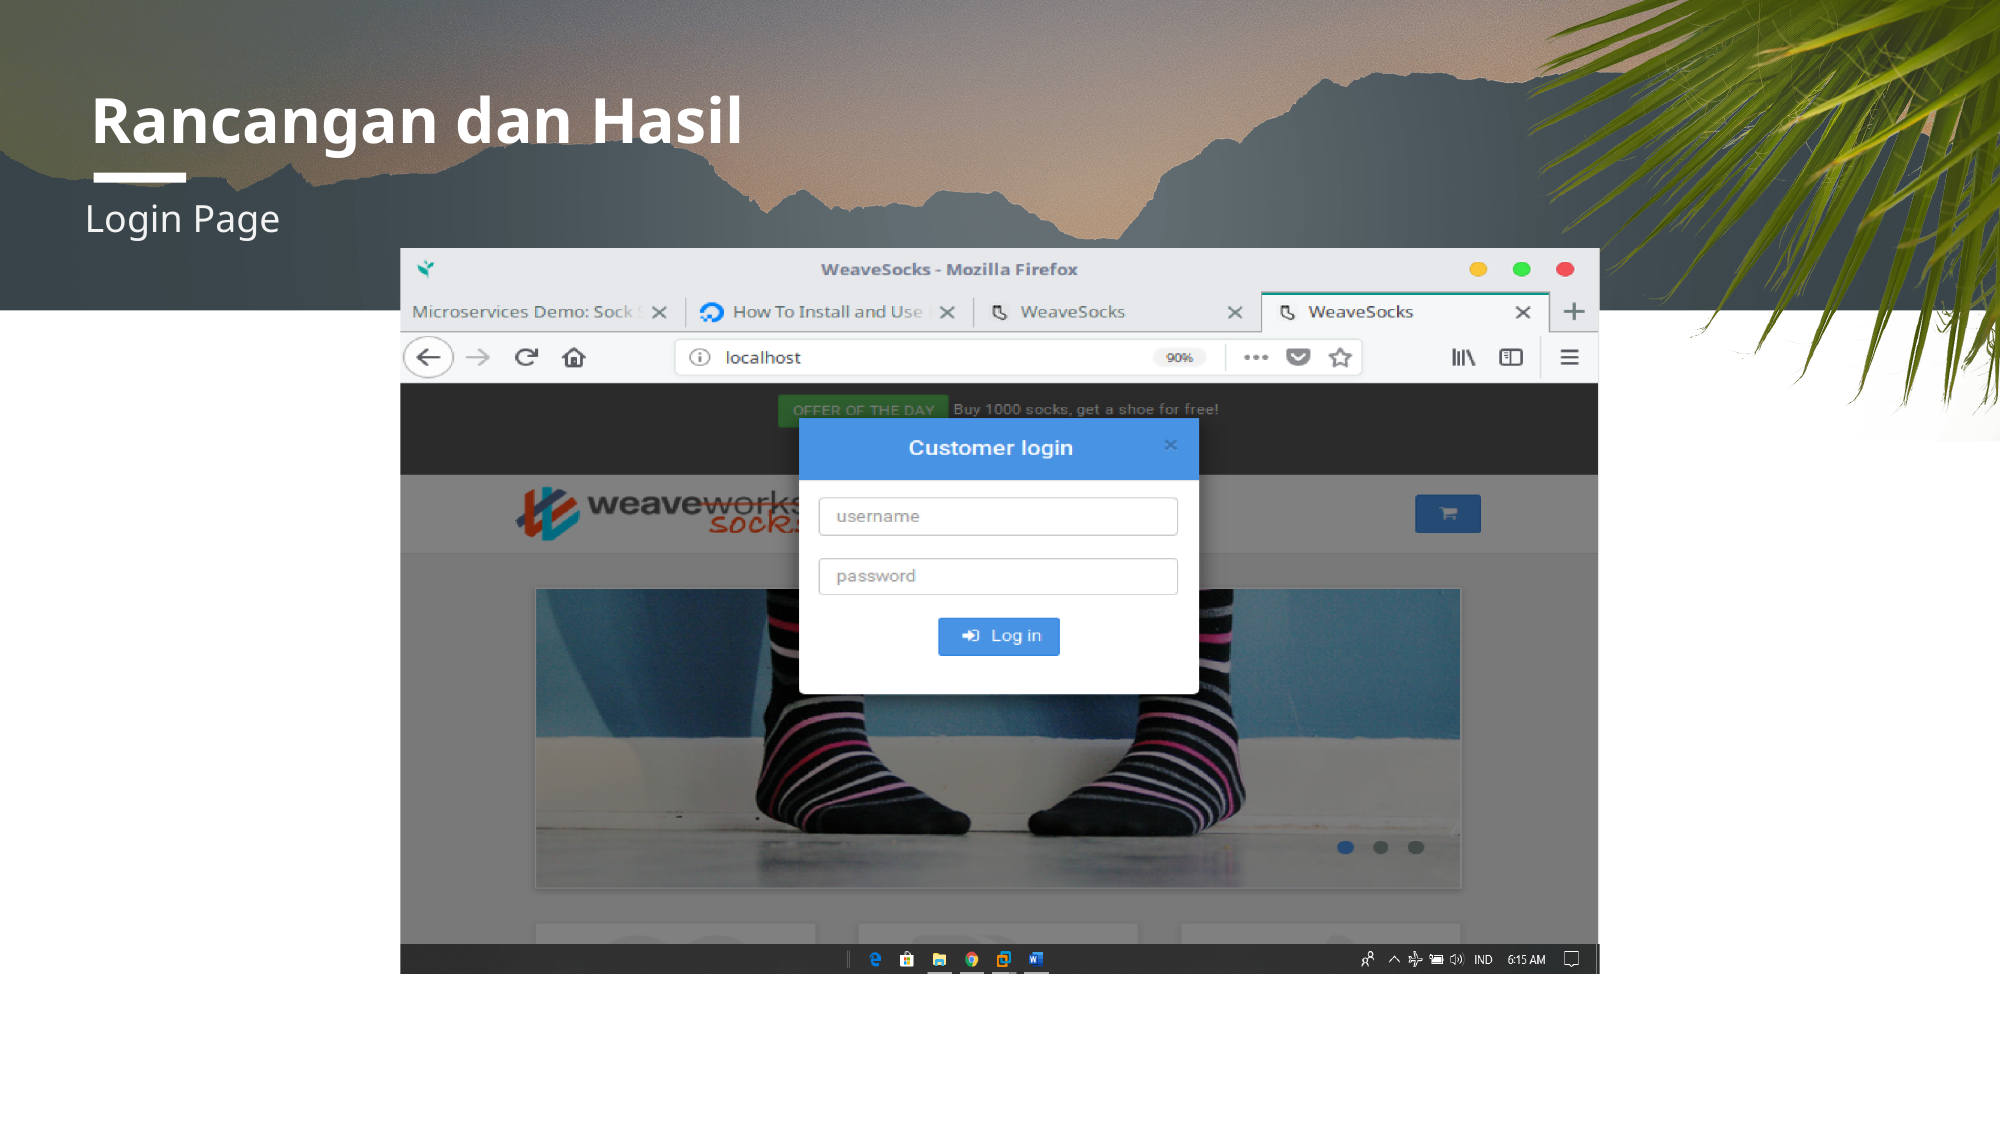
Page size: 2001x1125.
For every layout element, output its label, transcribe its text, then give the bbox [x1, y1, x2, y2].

title Rancangan dan Hasil [75, 59, 1839, 188]
picture [0, 0, 2000, 975]
text_box Login Page [69, 187, 296, 248]
